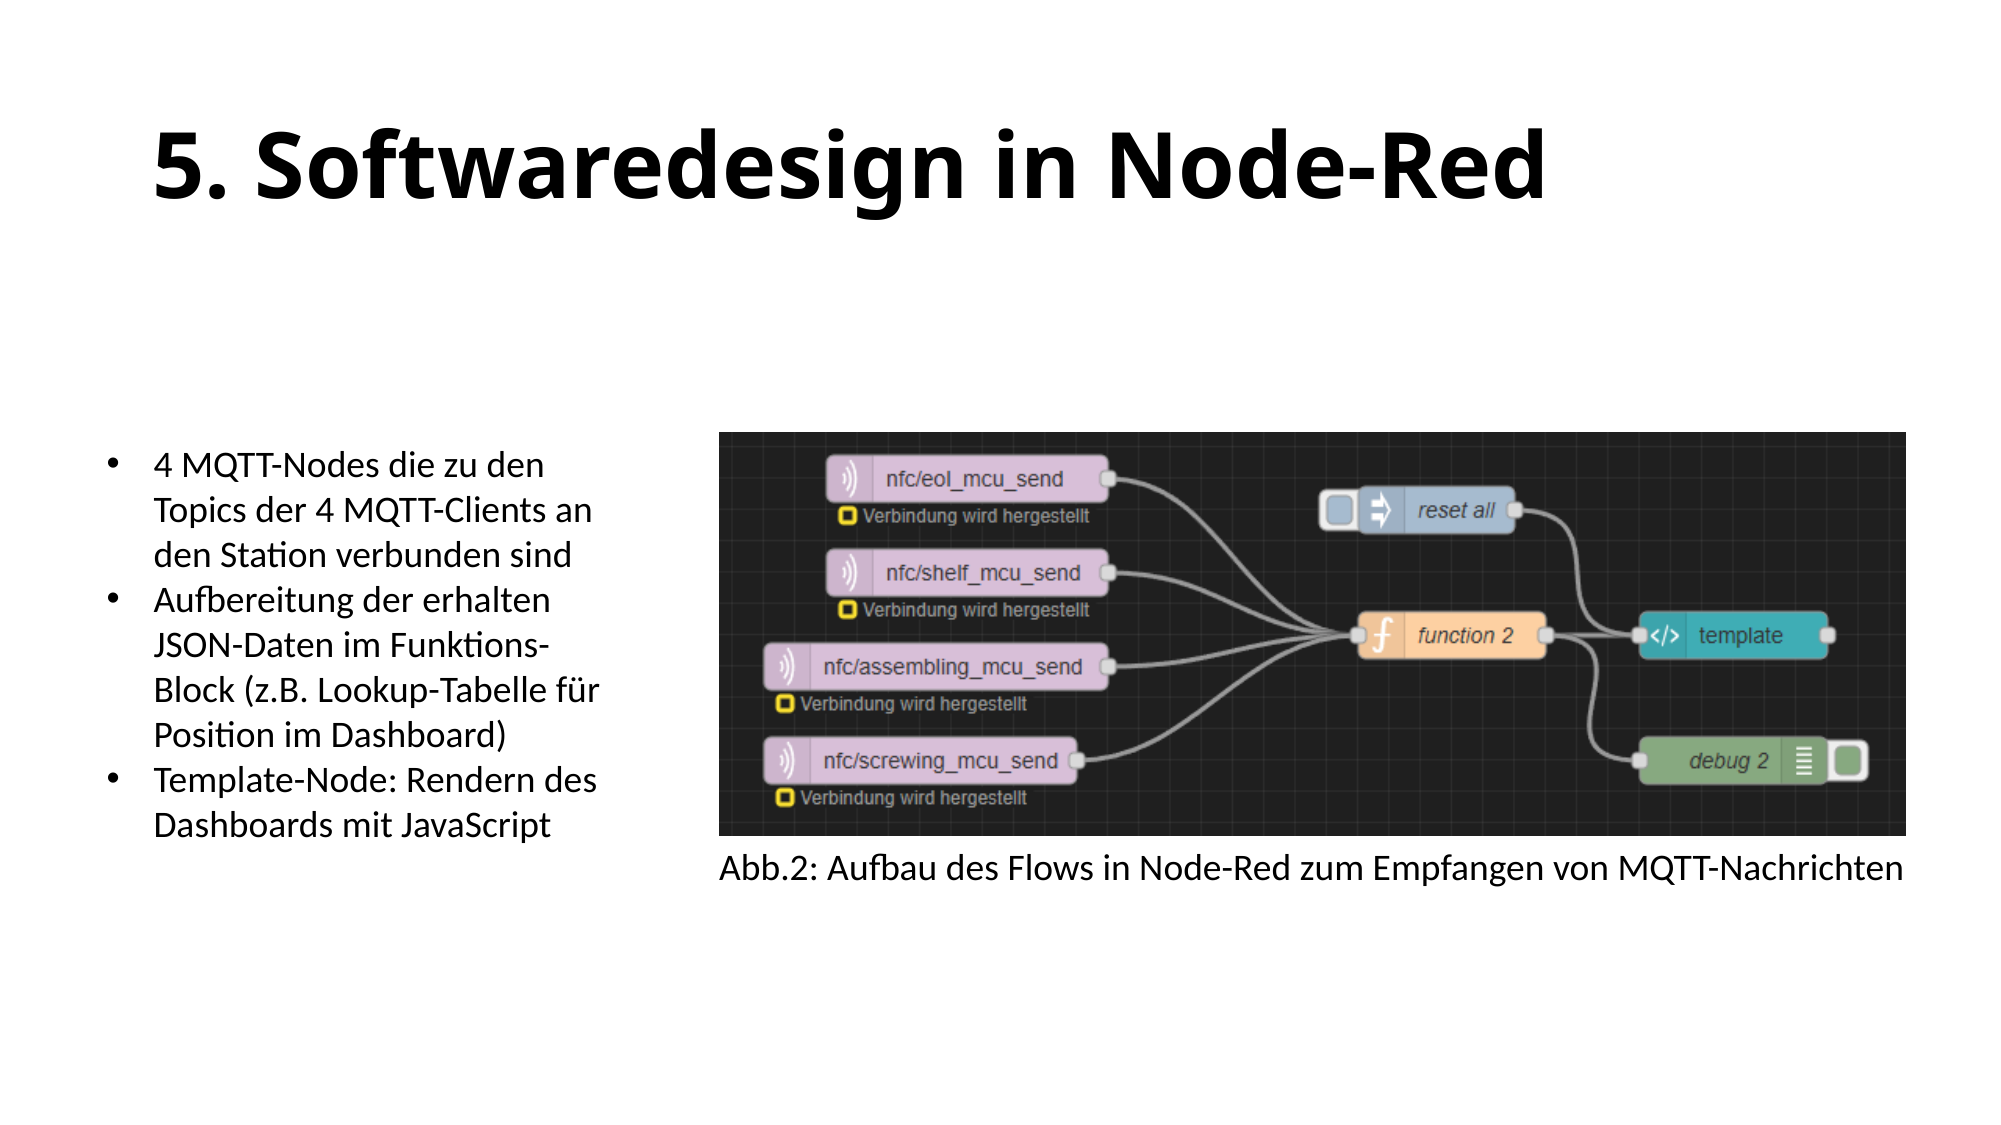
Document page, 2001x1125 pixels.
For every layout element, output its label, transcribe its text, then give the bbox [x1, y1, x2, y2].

text_box Abb.2: Aufbau des Flows in Node-Red zum Empfangen von MQTT-Nachrichten [683, 835, 1941, 896]
title 5. Softwaredesign in Node-Red [137, 59, 1863, 278]
text_box 4 MQTT-Nodes die zu den Topics der 4 MQTT-Clients an den Station verbunden sind Aufbereitung der erhalten JSON-Daten im Funktions-Block (z.B. Lookup-Tabelle für Position im Dashboard) Template-Node: Rendern des Dashboards mit JavaScript [91, 432, 639, 853]
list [719, 432, 1906, 837]
